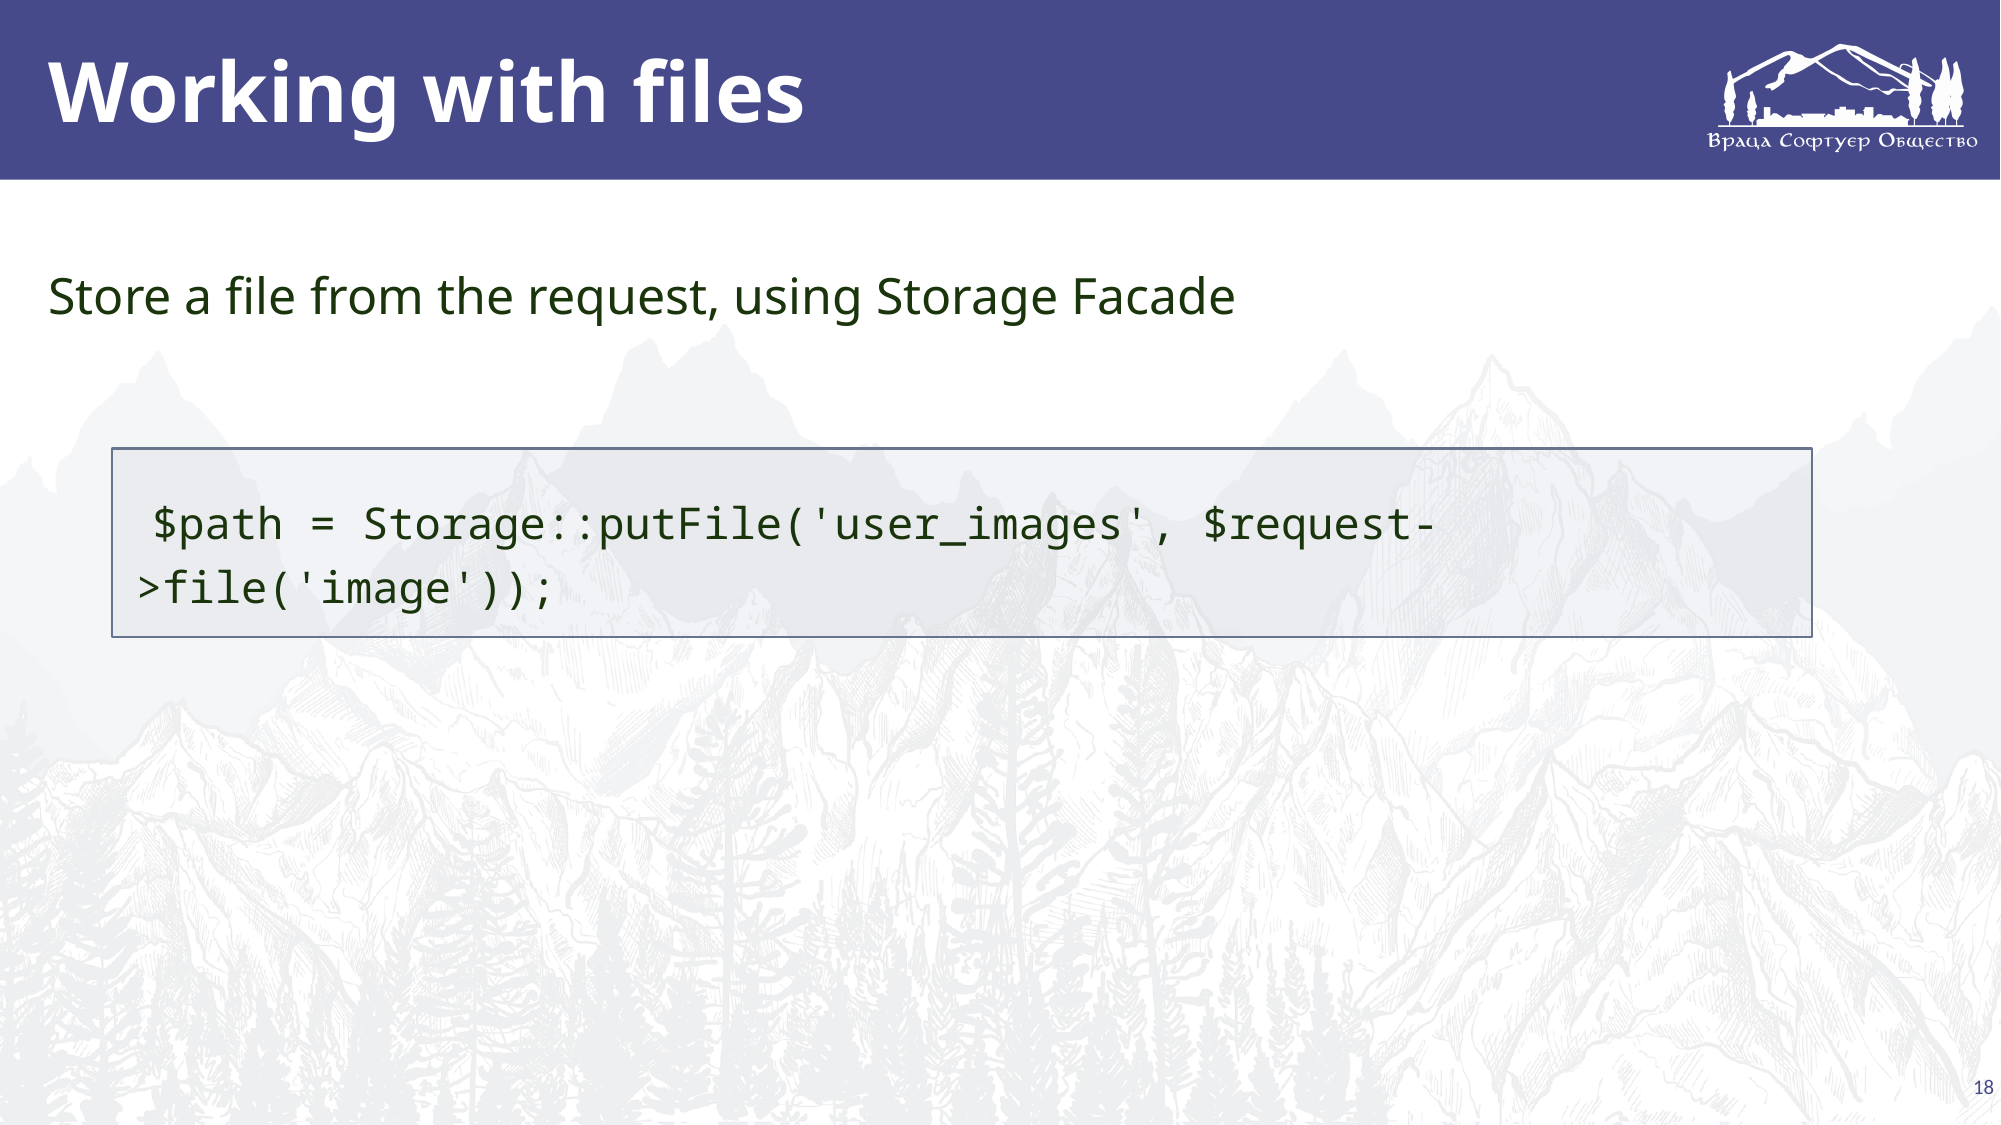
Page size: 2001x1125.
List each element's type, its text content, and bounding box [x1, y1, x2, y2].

slide_number 18 [1929, 1070, 2000, 1103]
title Working with files [31, 16, 1591, 162]
picture [1703, 19, 1981, 165]
list Store a file from the request, using Storage Facade [30, 249, 1970, 1054]
text_box $path = Storage::putFile('user_images', $request->file('image')); [112, 448, 1813, 637]
